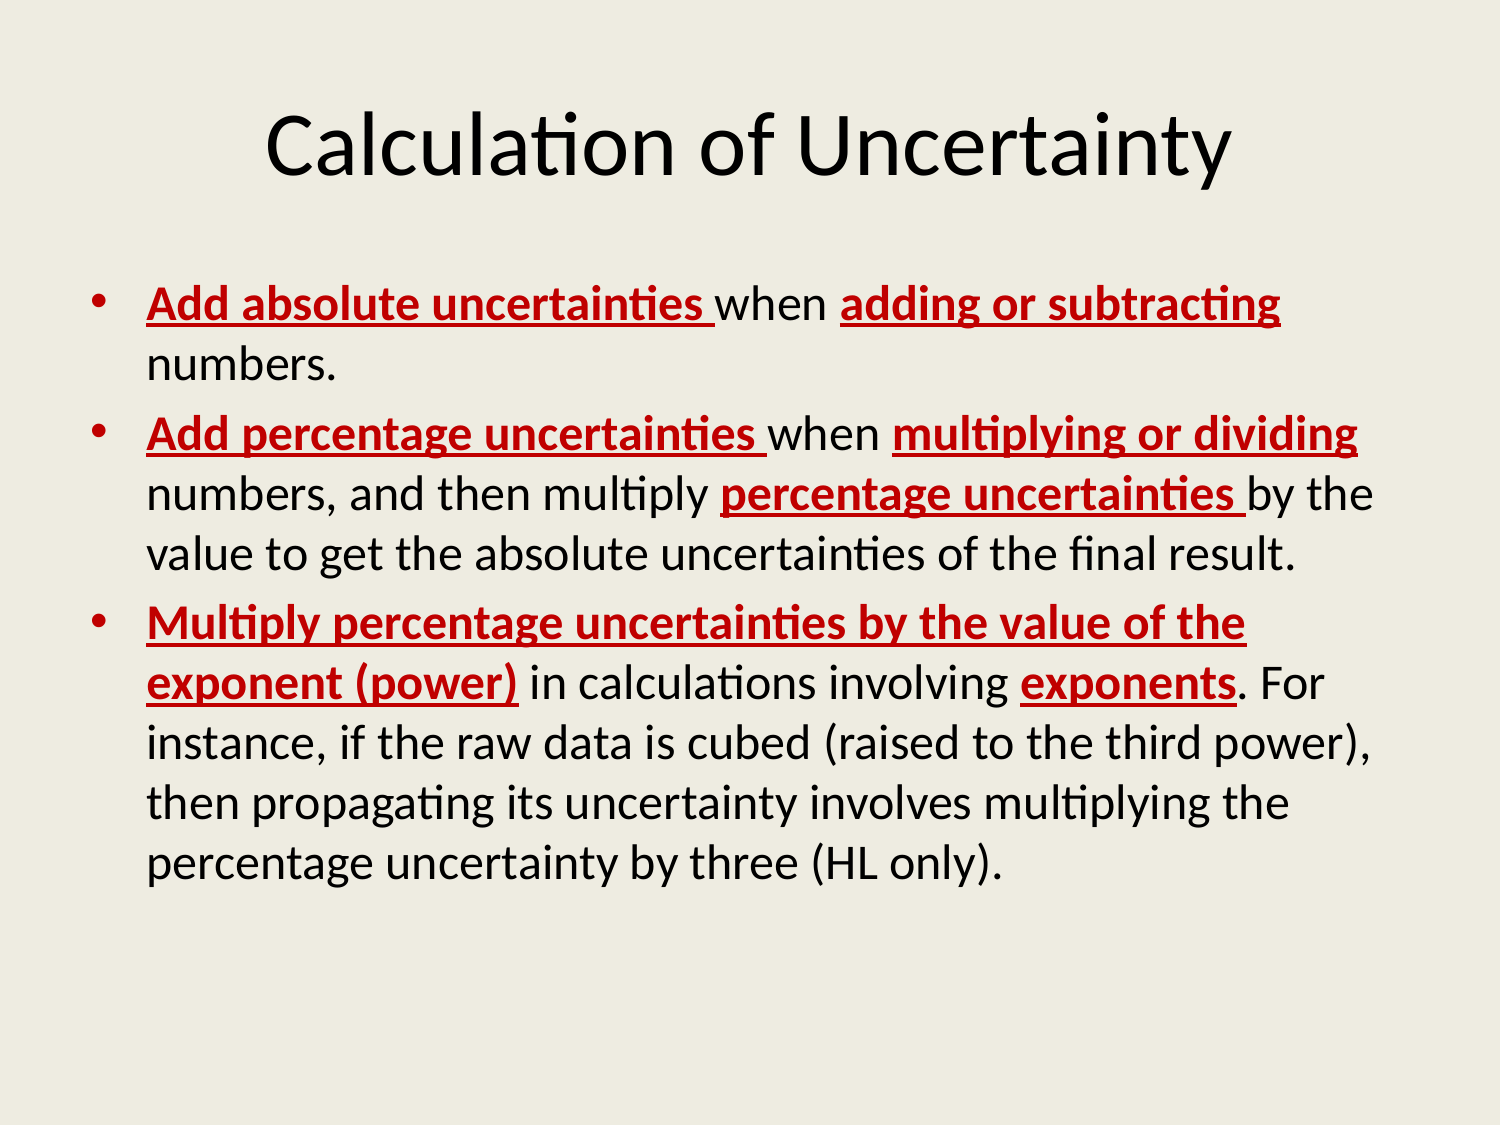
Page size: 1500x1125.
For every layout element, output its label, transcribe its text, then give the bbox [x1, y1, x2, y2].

list Add absolute uncertainties when adding or subtracting numbers. Add percentage uncertainties when multiplying or dividing numbers, and then multiply percentage uncertainties by the value to get the absolute uncertainties of the final result. Multiply percentage uncertainties by the value of the exponent (power) in calculations involving exponents. For instance, if the raw data is cubed (raised to the third power), then propagating its uncertainty involves multiplying the percentage uncertainty by three (HL only). [75, 262, 1425, 1005]
title Calculation of Uncertainty [75, 45, 1425, 233]
